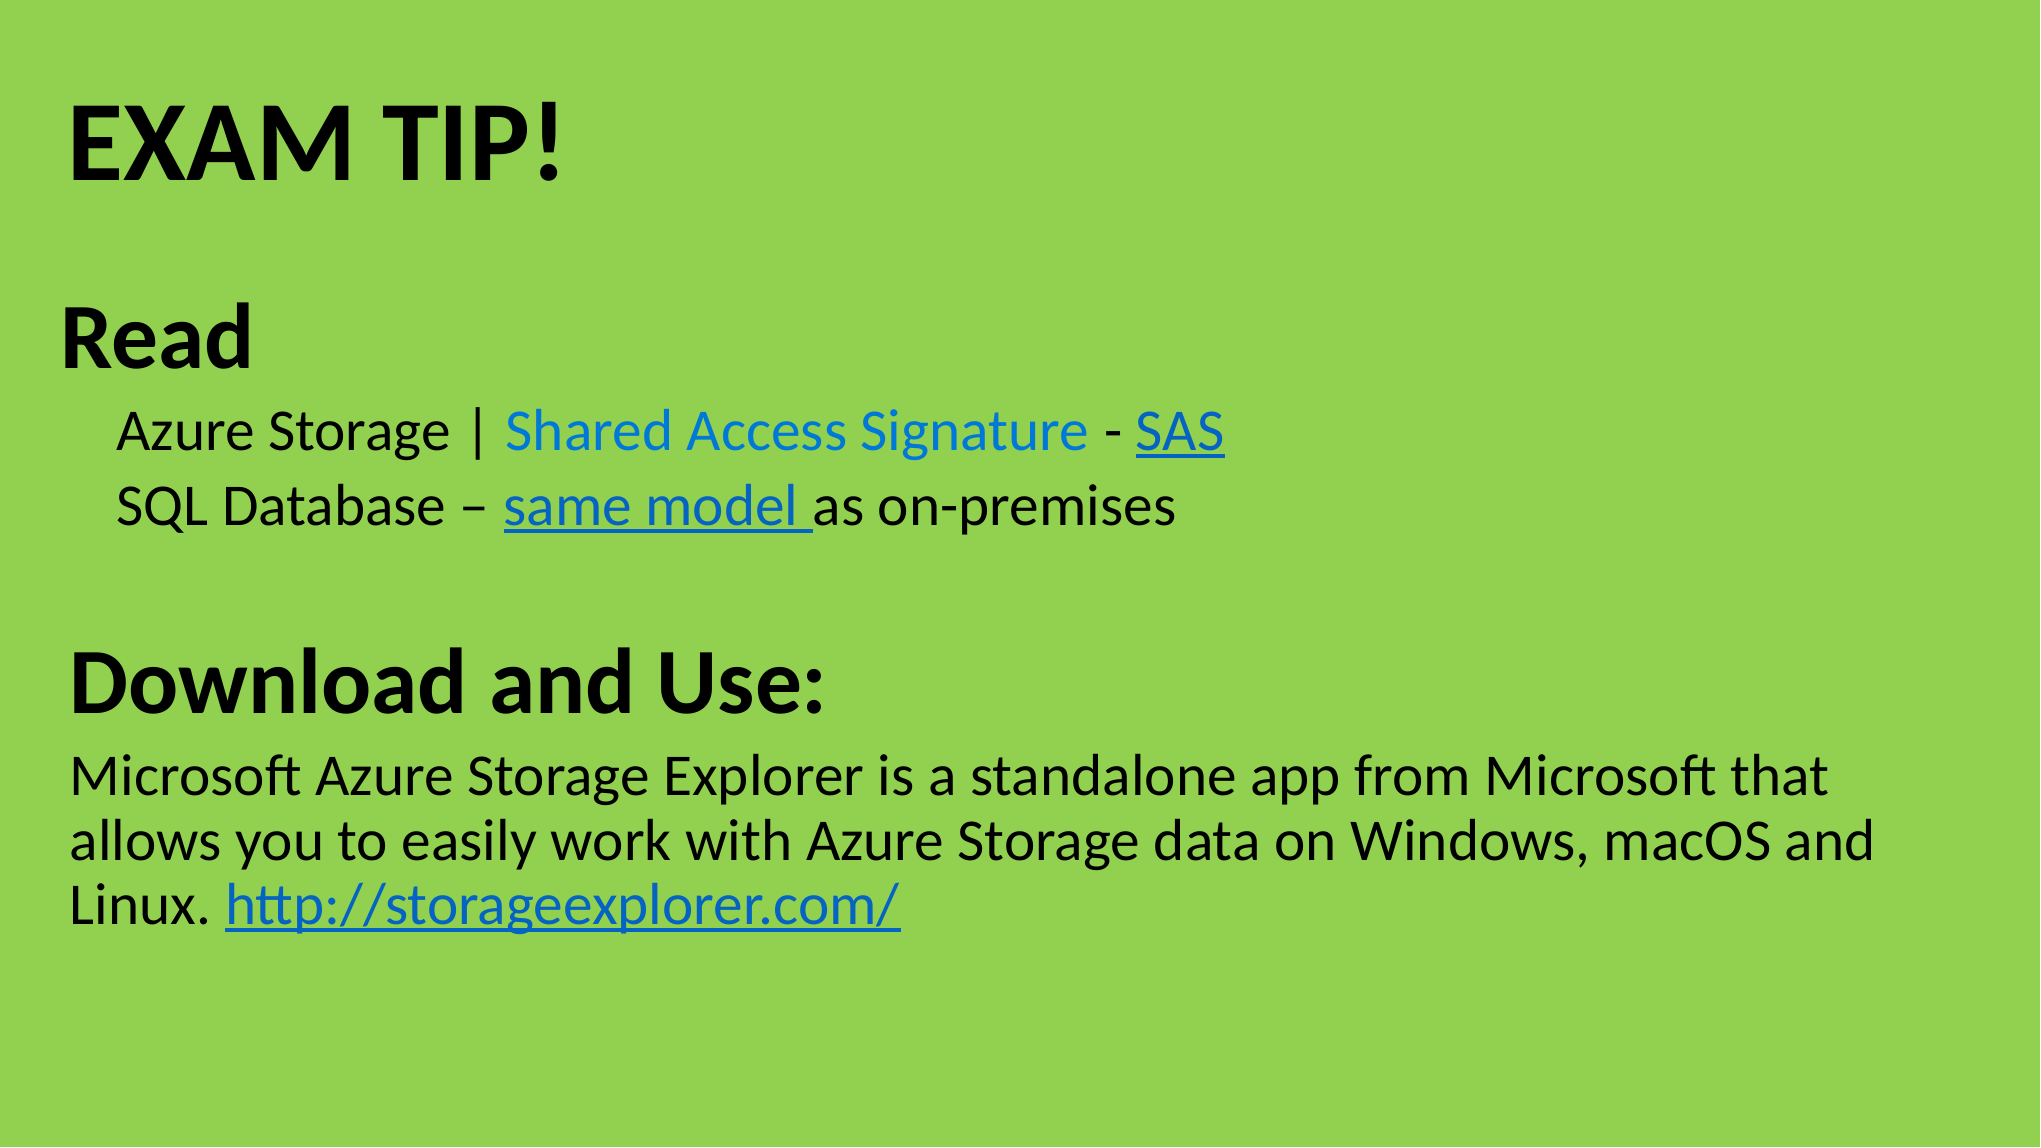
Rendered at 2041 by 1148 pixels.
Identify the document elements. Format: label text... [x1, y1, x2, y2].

list Read Azure Storage | Shared Access Signature - SAS SQL Database – same model as on-premises Download and Use: Microsoft Azure Storage Explorer is a standalone app from Microsoft that allows you to easily work with Azure Storage data on Windows, macOS and Linux. http://storageexplorer.com/ [45, 279, 1996, 1083]
